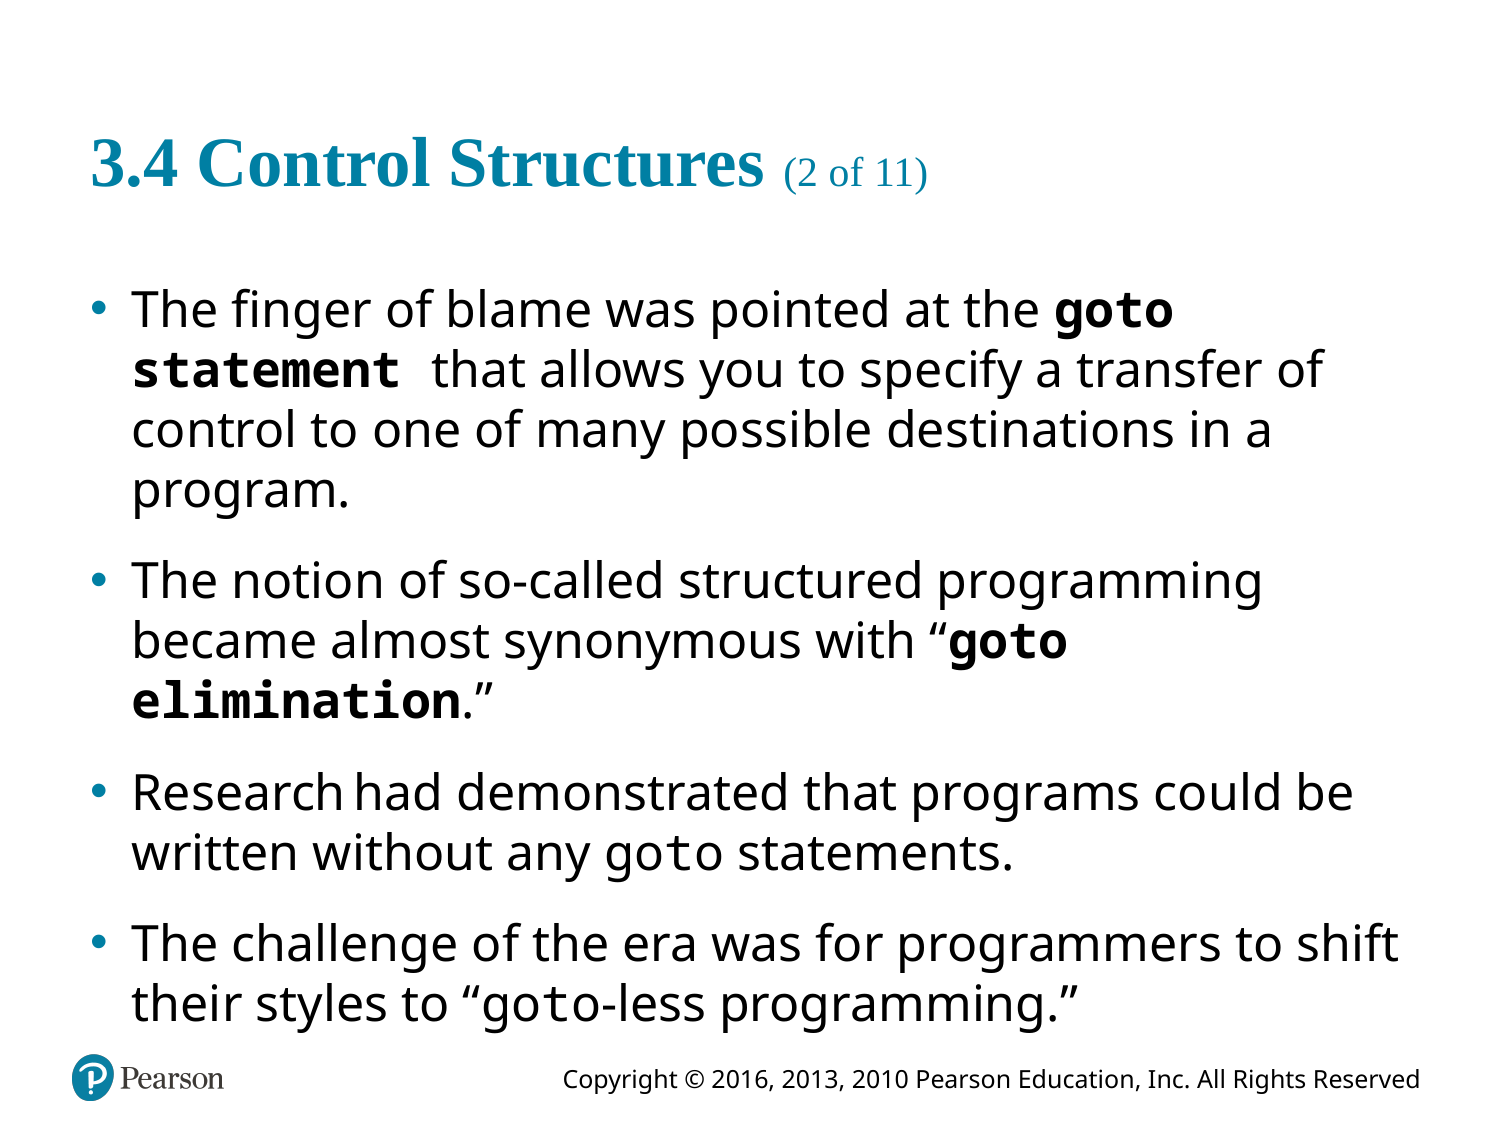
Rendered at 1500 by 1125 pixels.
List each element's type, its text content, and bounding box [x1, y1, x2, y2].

title 3.4 Control Structures (2 of 11) [75, 0, 1425, 216]
picture [72, 1054, 88, 1070]
picture [80, 1063, 106, 1088]
picture [72, 1087, 83, 1101]
list The finger of blame was pointed at the goto statement that allows you to specify a transfer of control to one of many possible destinations in a program. The notion of so-called structured programming became almost synonymous with “goto elimination.” Research had demonstrated that programs could be written without any goto statements. The challenge of the era was for programmers to shift their styles to “goto-less programming.” [75, 262, 1425, 1047]
picture [98, 1054, 224, 1101]
